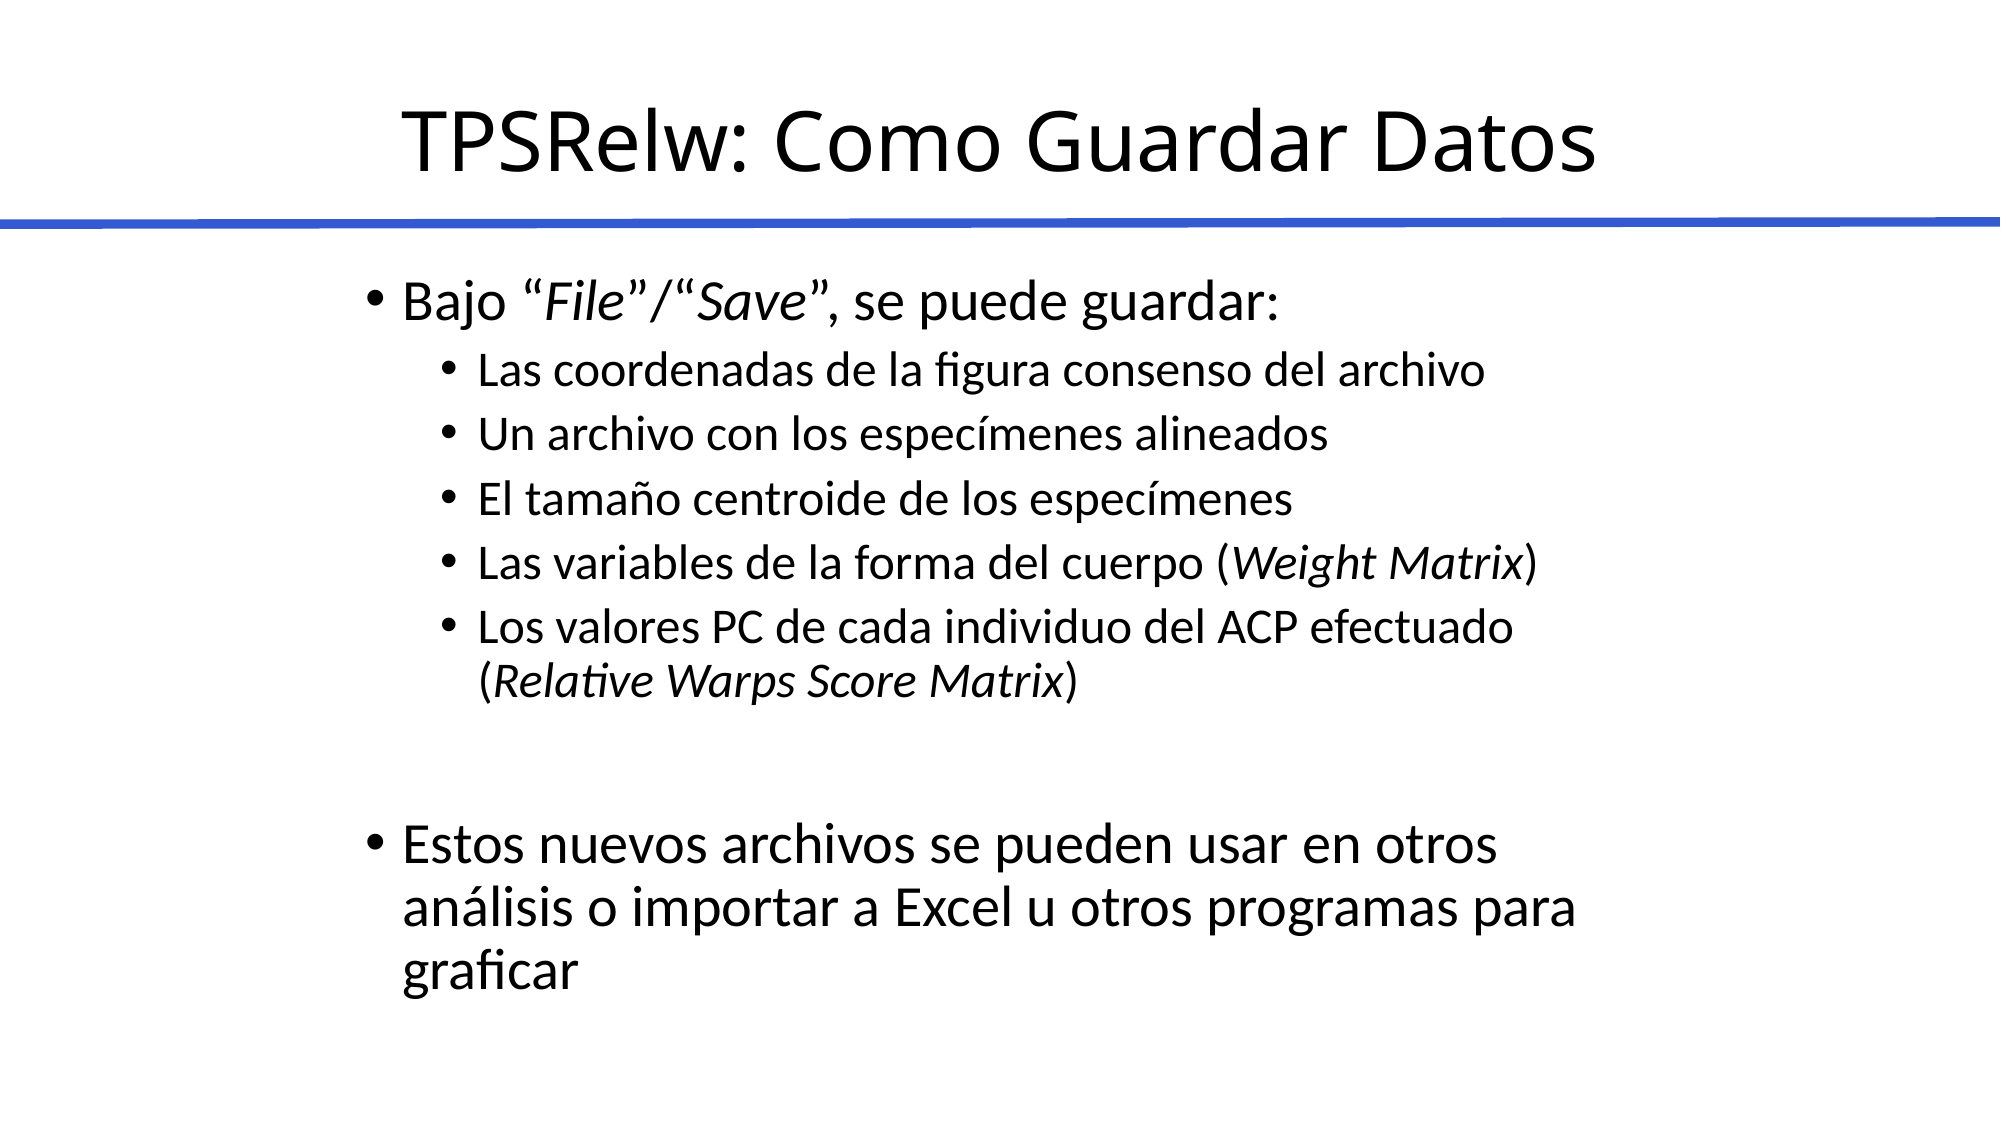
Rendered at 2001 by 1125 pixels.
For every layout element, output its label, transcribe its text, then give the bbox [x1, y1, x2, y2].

text_box TPSRelw: Como Guardar Datos [306, 80, 1694, 196]
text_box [0, 221, 2000, 225]
list Bajo “File”/“Save”, se puede guardar: Las coordenadas de la figura consenso del archivo Un archivo con los especímenes alineados El tamaño centroide de los especímenes Las variables de la forma del cuerpo (Weight Matrix) Los valores PC de cada individuo del ACP efectuado (Relative Warps Score Matrix) Estos nuevos archivos se pueden usar en otros análisis o importar a Excel u otros programas para graficar [350, 262, 1688, 1050]
